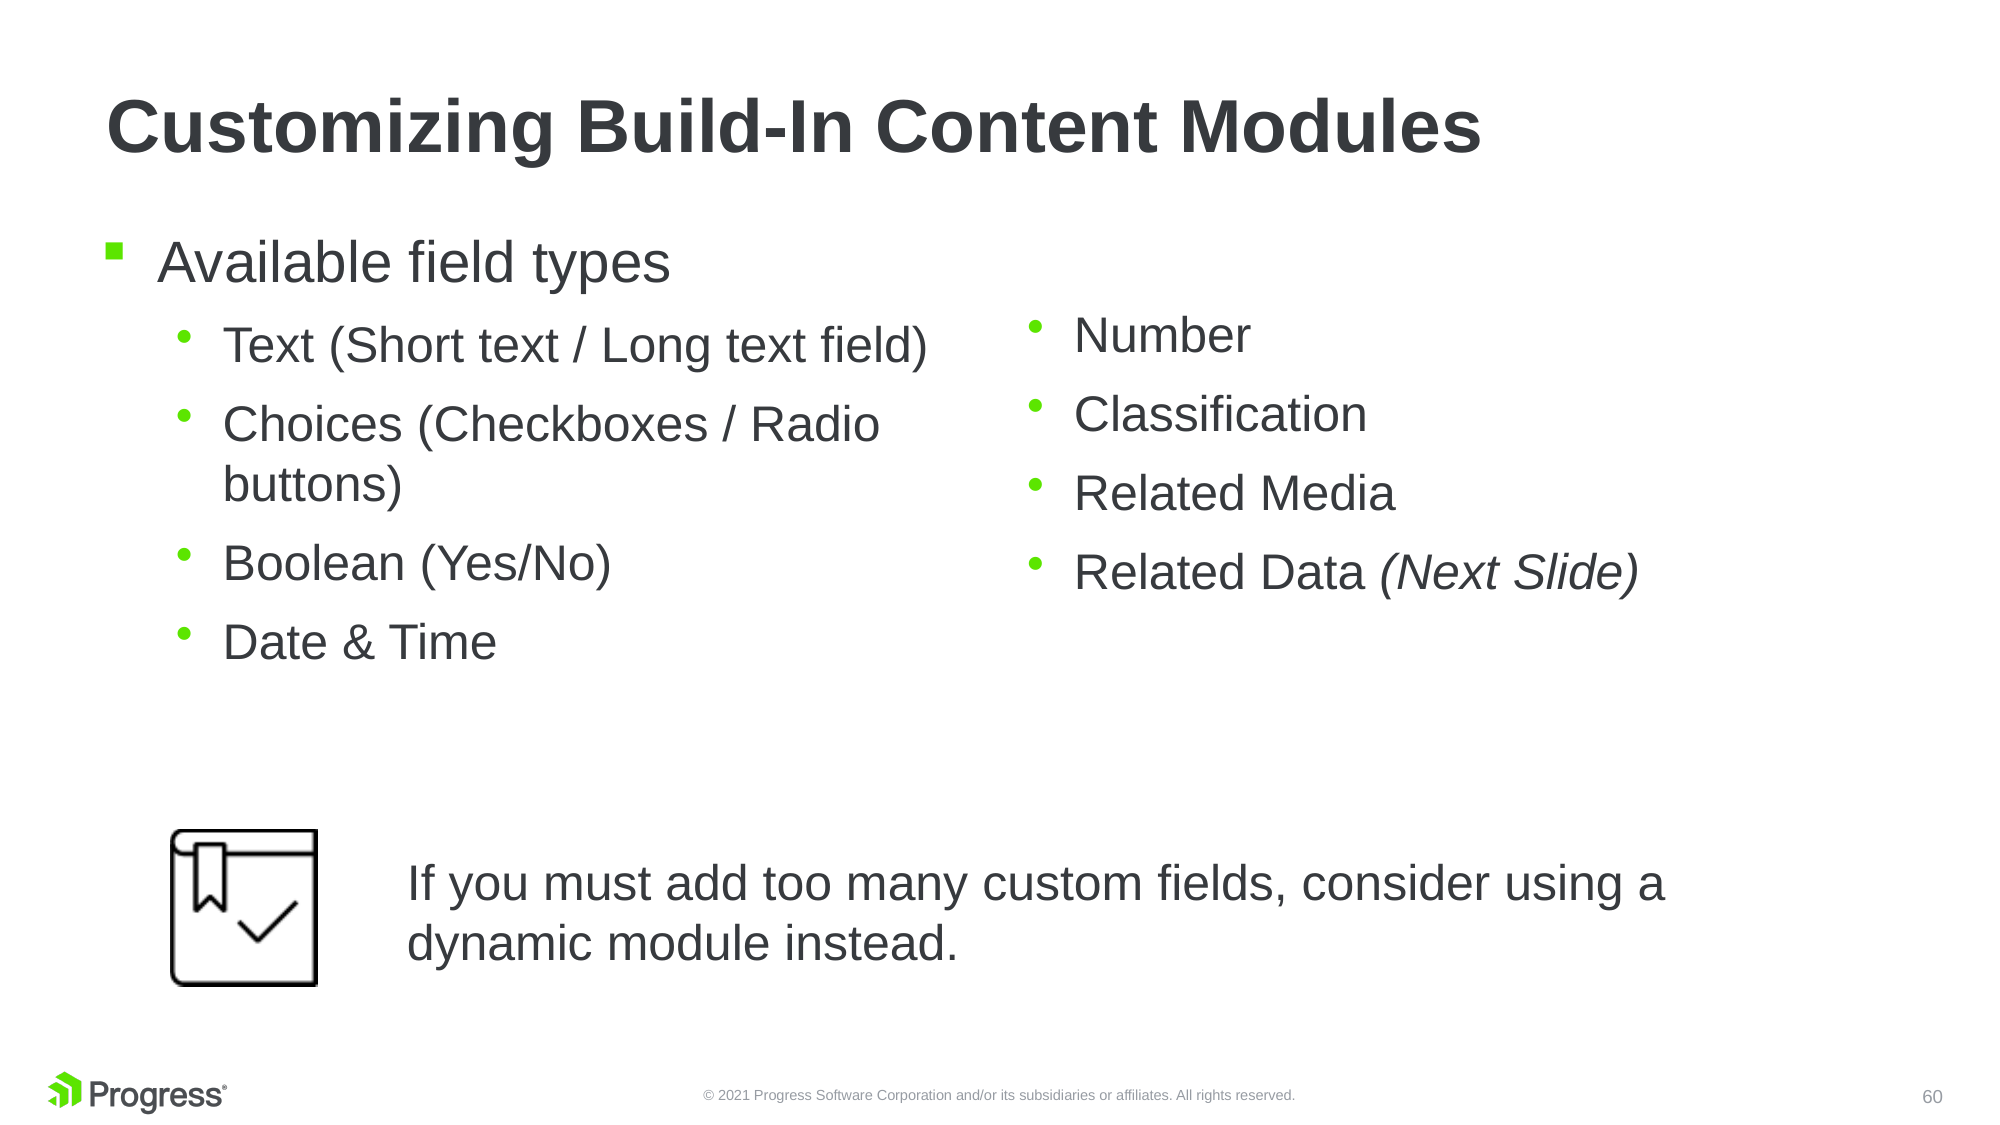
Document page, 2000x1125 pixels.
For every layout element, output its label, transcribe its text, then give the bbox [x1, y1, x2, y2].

text_box Number Classification Related Media Related Data (Next Slide) [937, 216, 1797, 1066]
text_box If you must add too many custom fields, consider using a dynamic module instead. [391, 843, 1739, 979]
list Available field types Text (Short text / Long text field) Choices (Checkboxes / Radio buttons) Boolean (Yes/No) Date & Time [85, 216, 937, 1066]
title Customizing Build-In Content Modules [91, 80, 1888, 177]
picture [170, 829, 318, 987]
